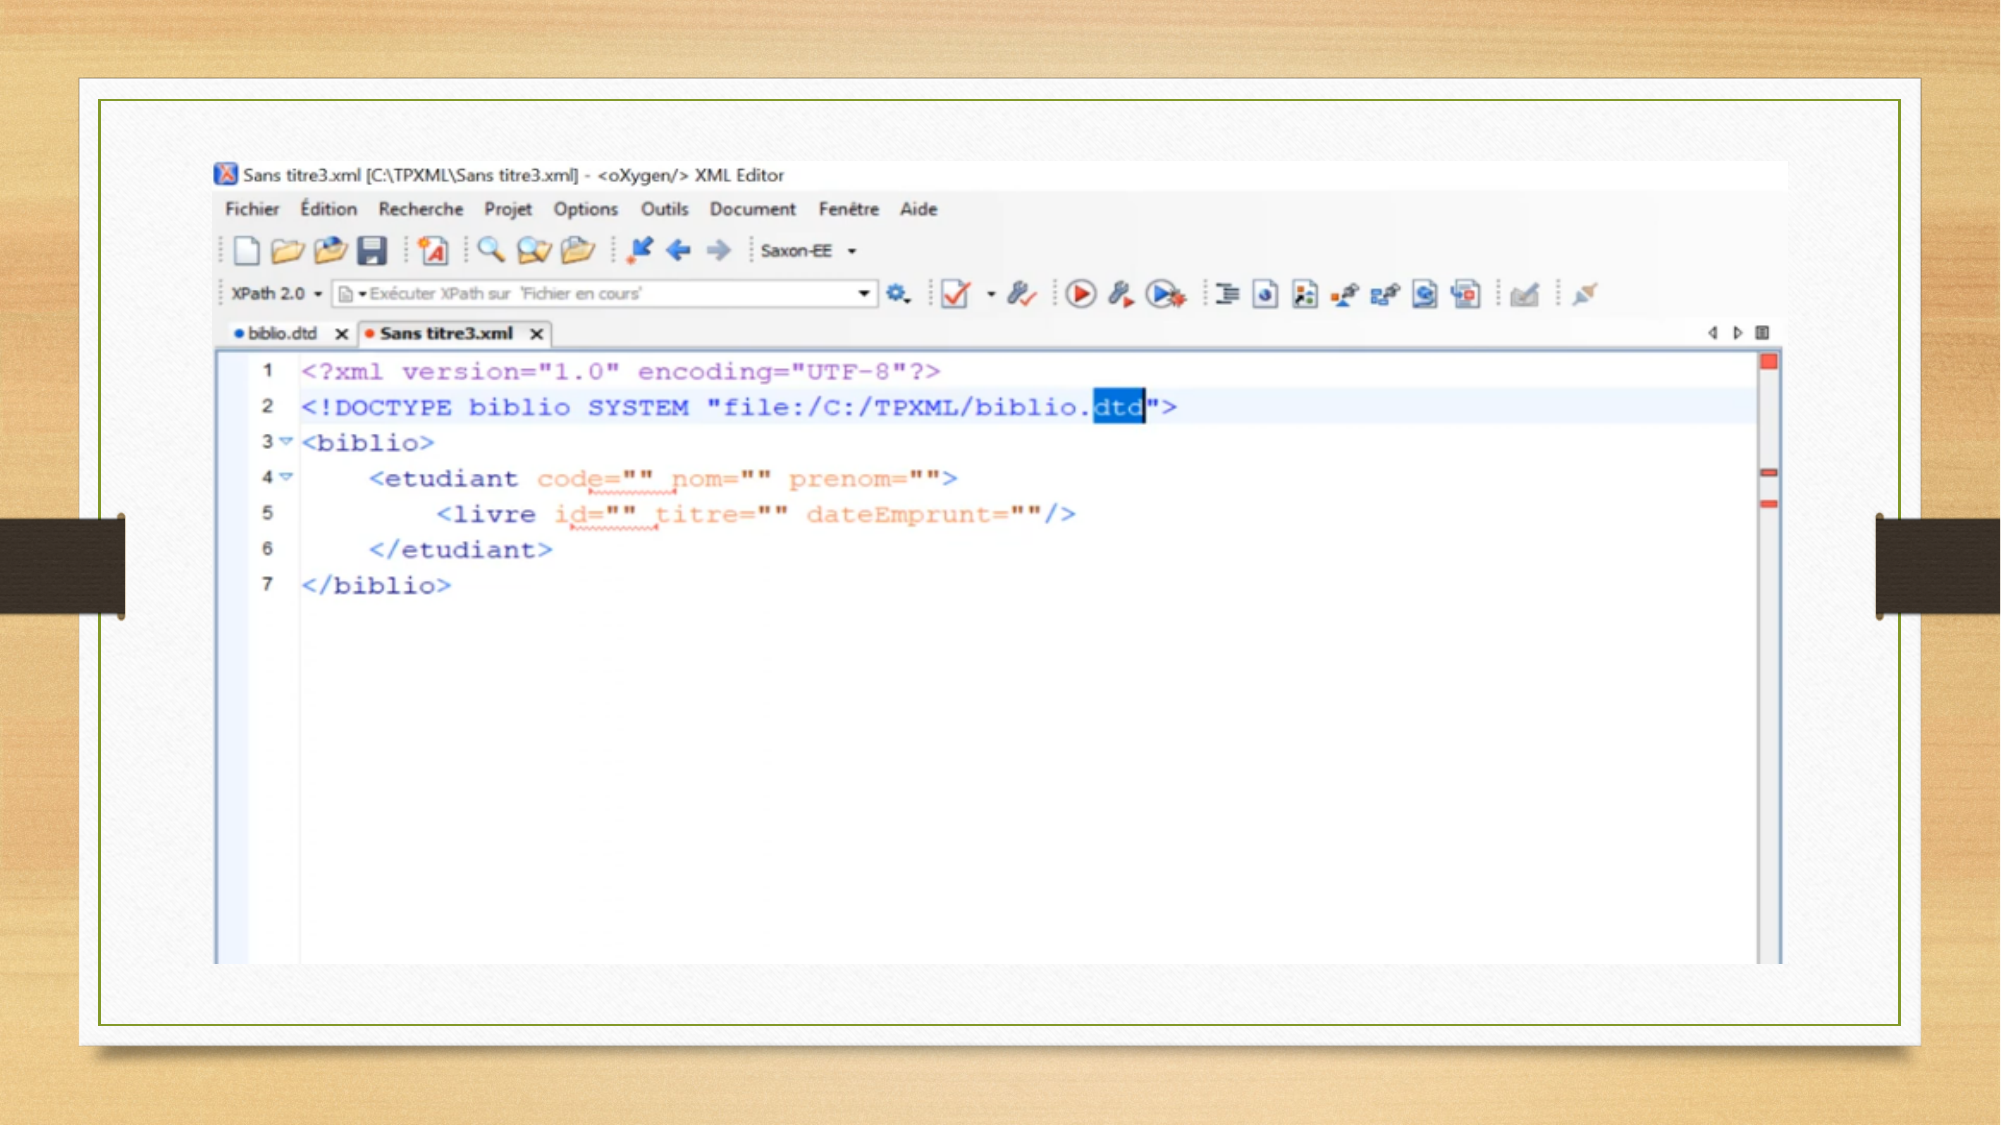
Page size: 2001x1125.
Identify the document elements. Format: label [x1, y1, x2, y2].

list [212, 160, 1788, 964]
picture [0, 0, 2001, 1125]
